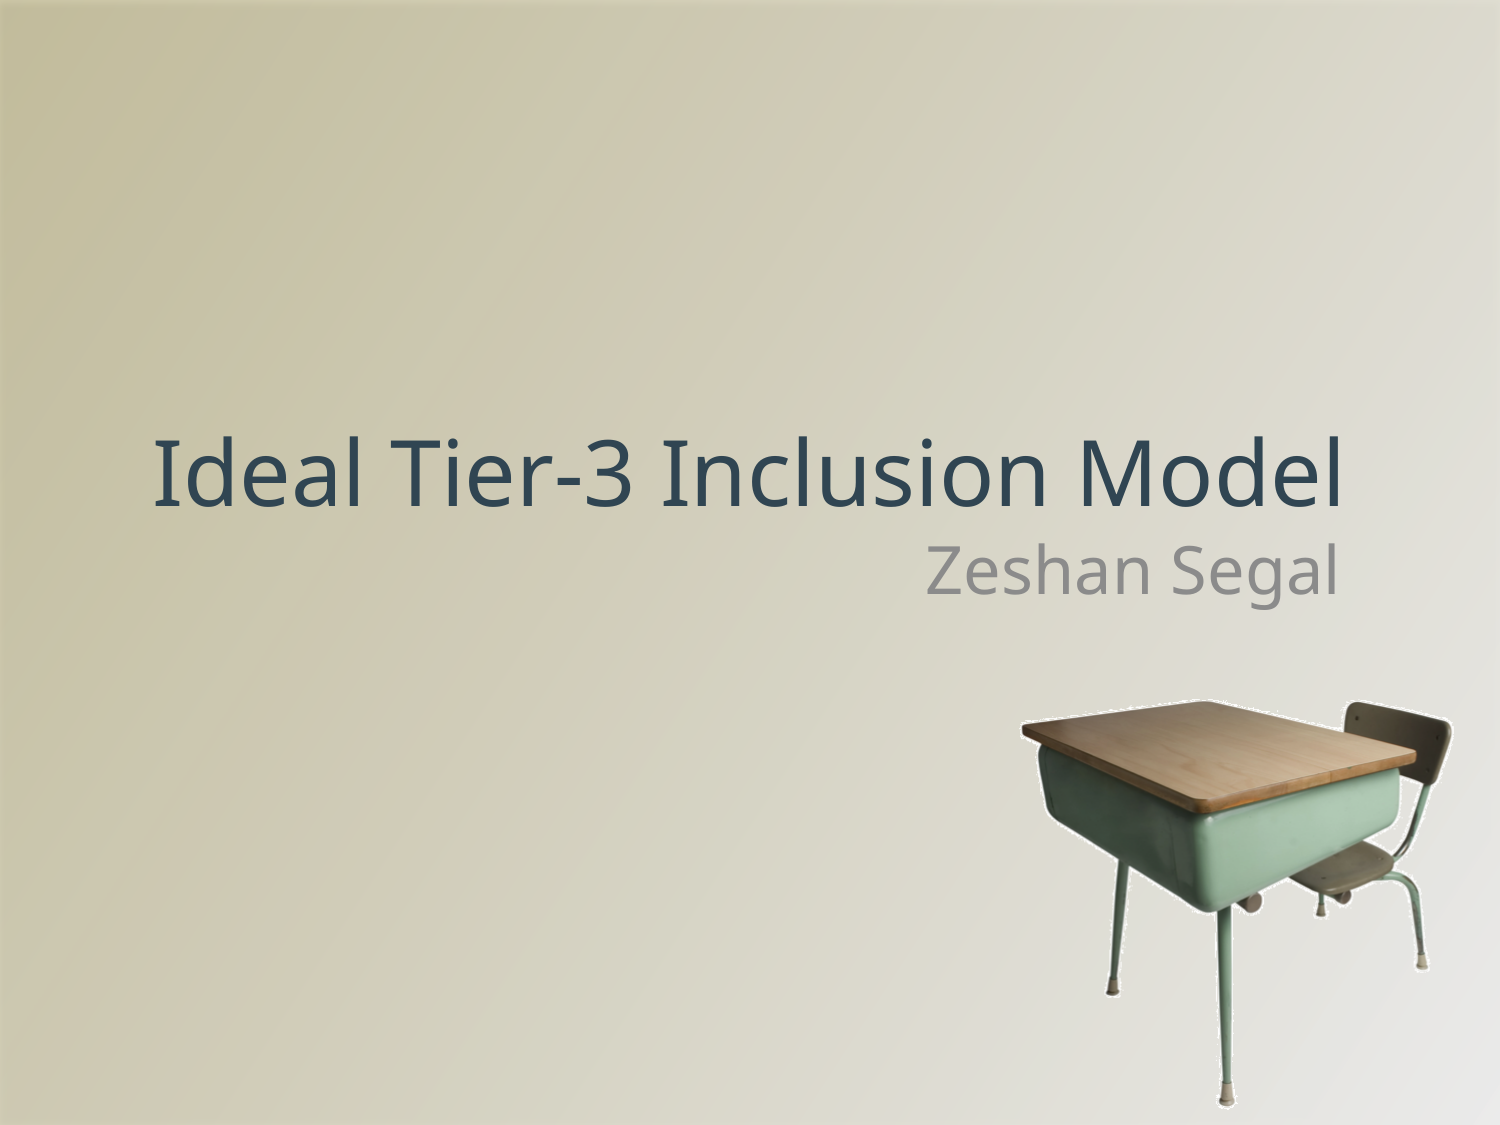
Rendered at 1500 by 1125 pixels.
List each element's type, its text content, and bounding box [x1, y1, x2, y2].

picture [983, 654, 1500, 1125]
text_box [0, 0, 1500, 1125]
subtitle Zeshan Segal [742, 520, 1357, 621]
title Ideal Tier-3 Inclusion Model [112, 349, 1388, 591]
